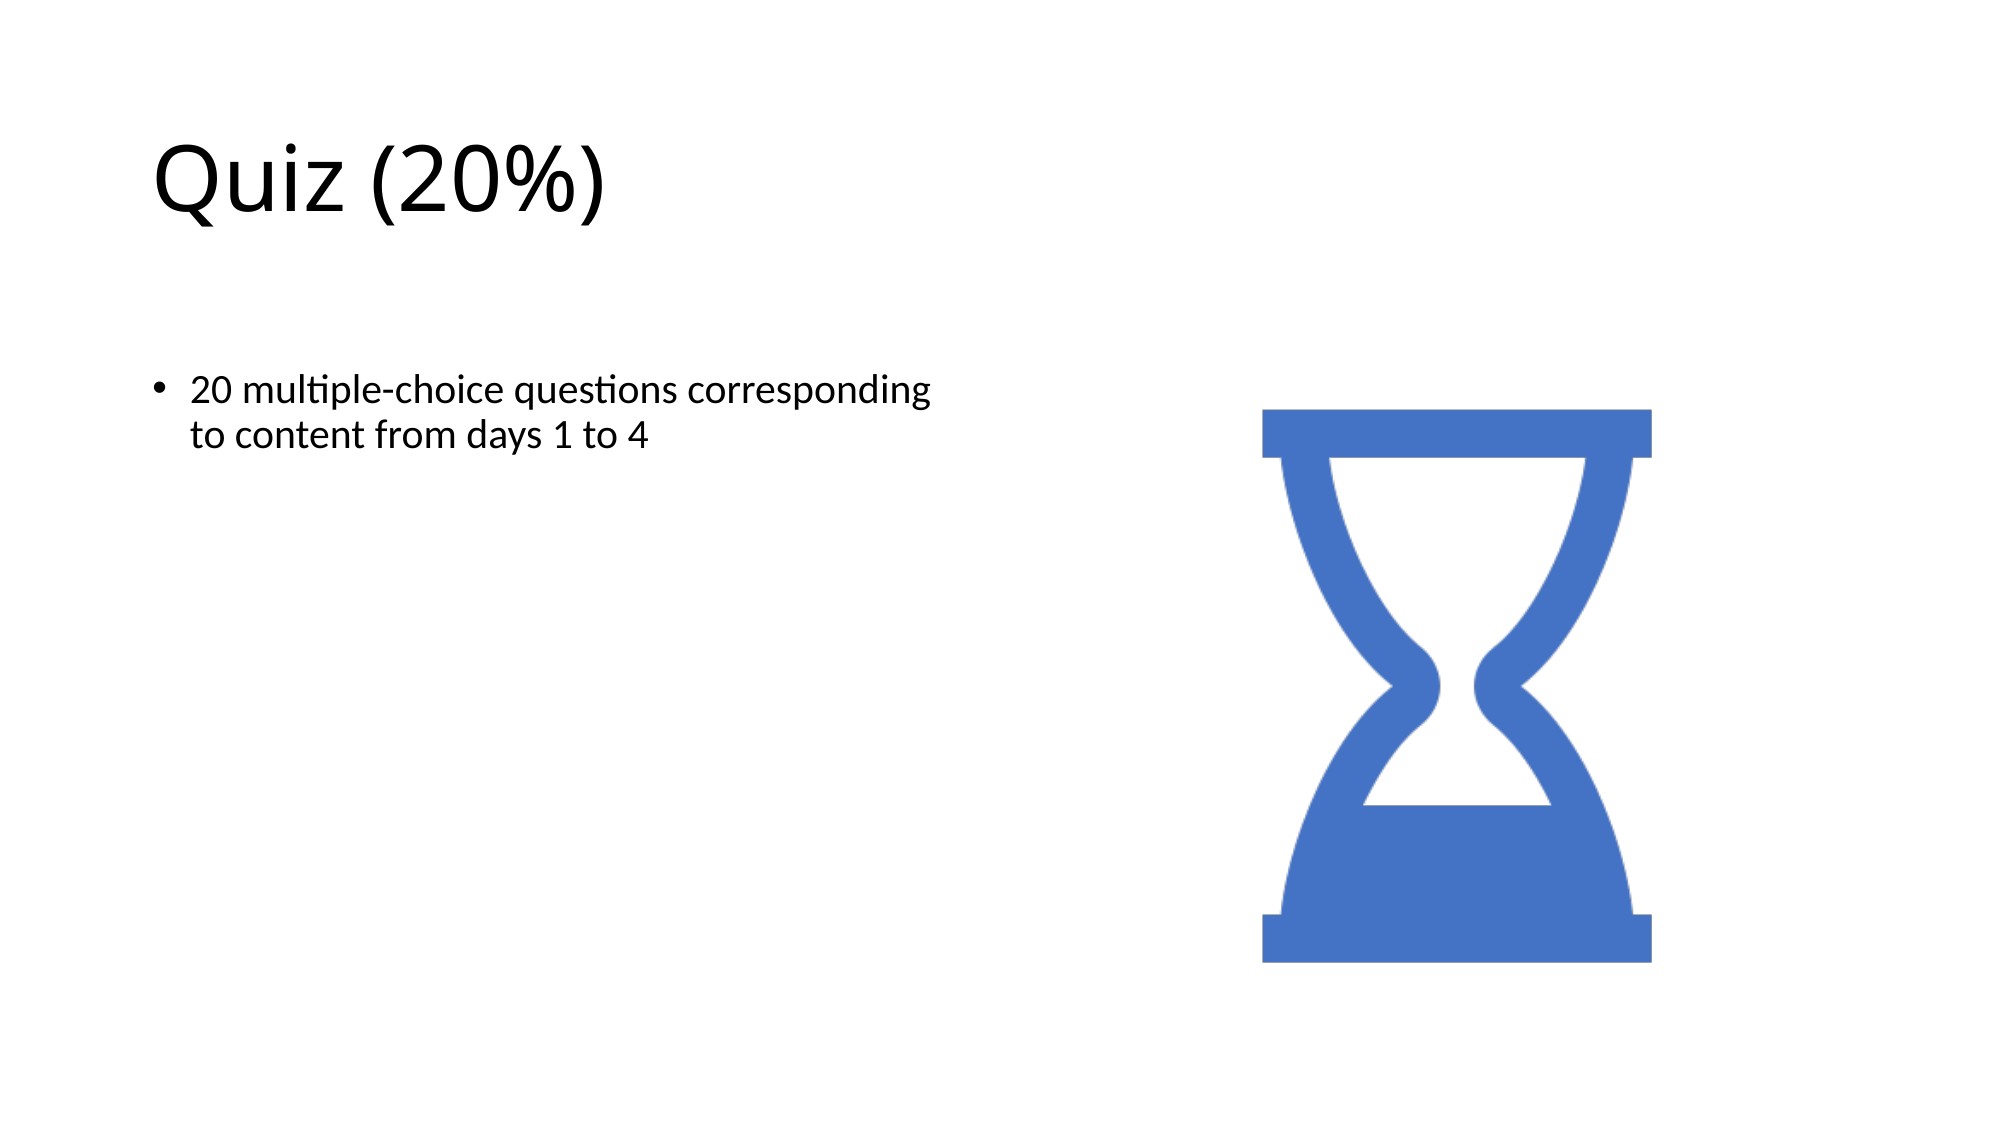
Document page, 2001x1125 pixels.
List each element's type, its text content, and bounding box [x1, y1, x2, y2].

picture [1130, 359, 1785, 1014]
list 20 multiple-choice questions corresponding to content from days 1 to 4 [137, 359, 948, 1014]
title Quiz (20%) [136, 73, 1863, 291]
